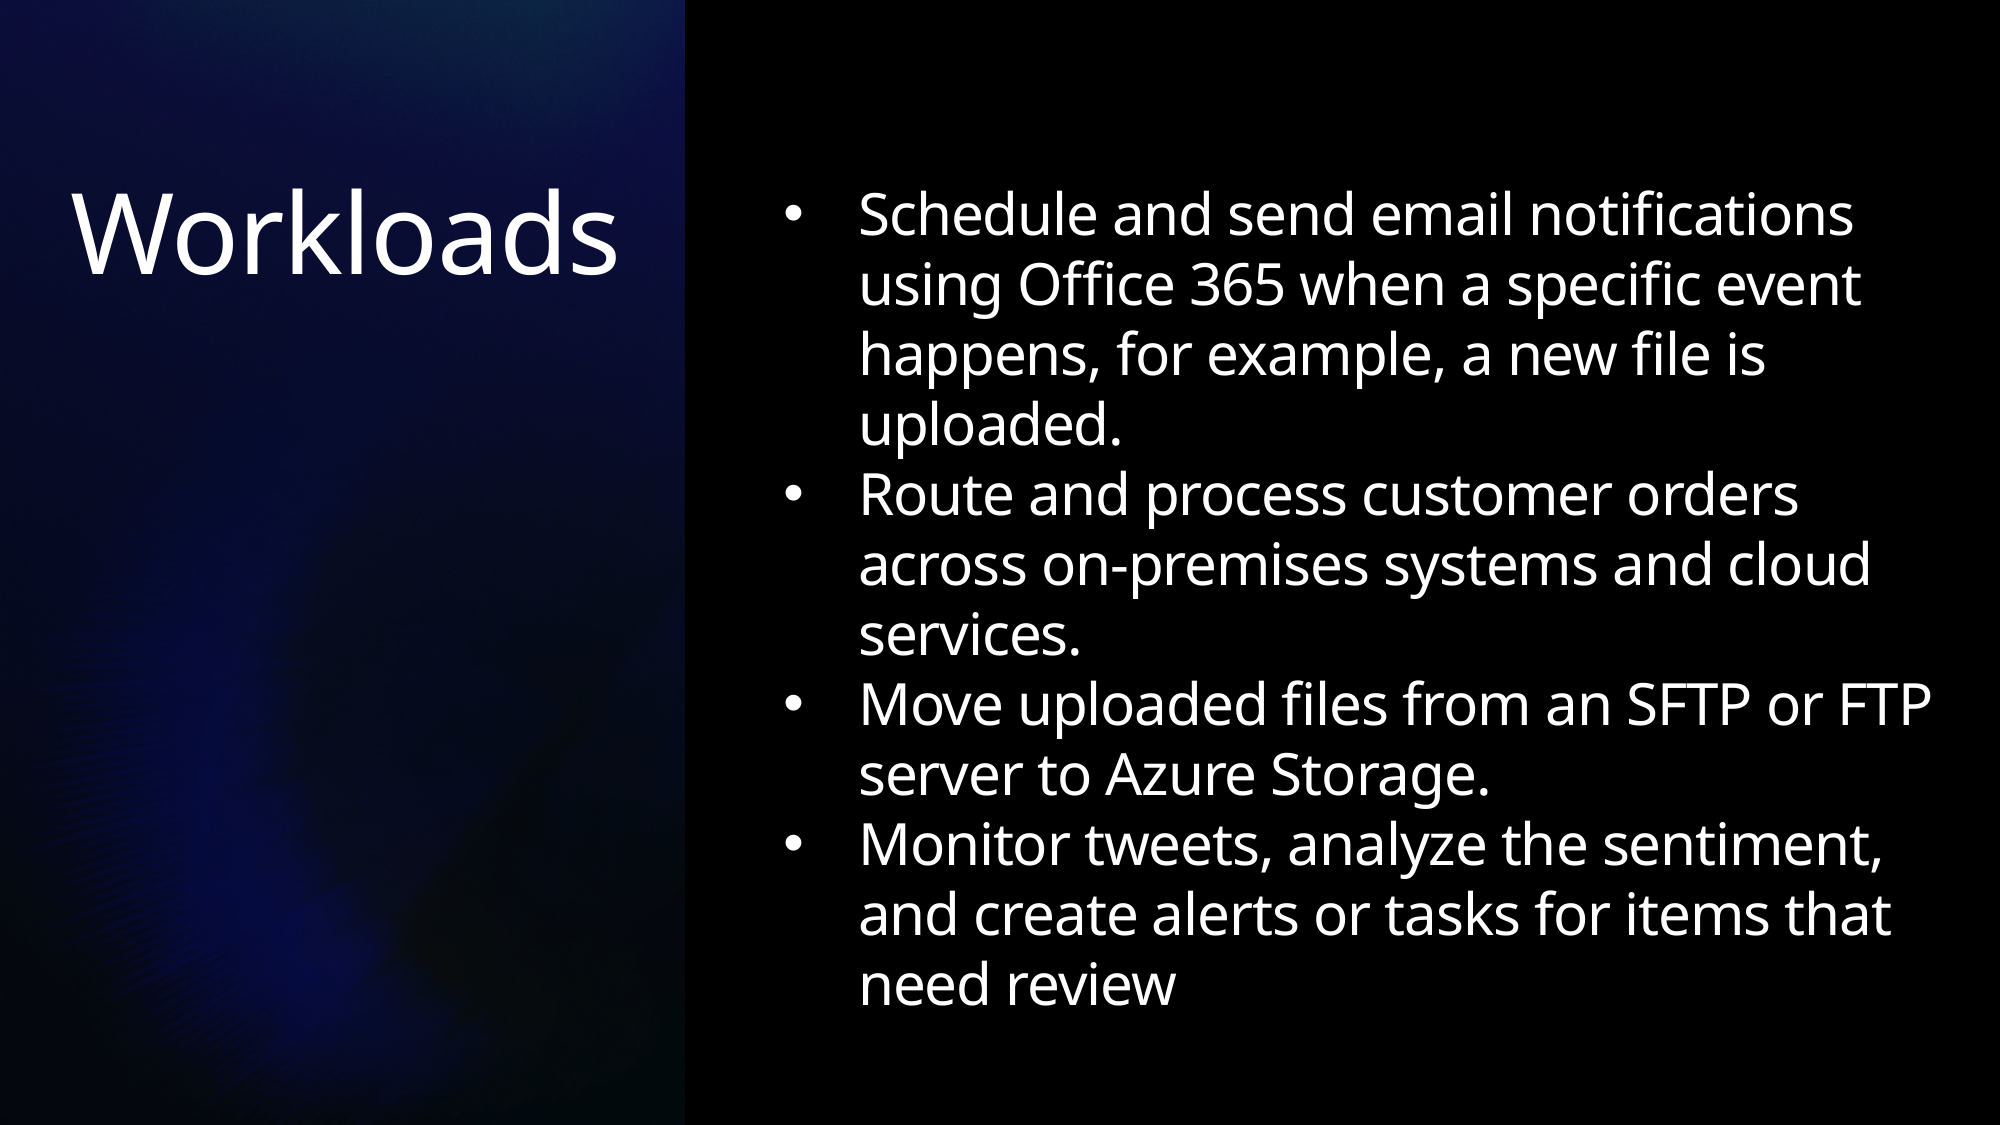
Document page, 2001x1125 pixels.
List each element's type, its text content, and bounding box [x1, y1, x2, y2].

title Workloads [39, 169, 653, 373]
text_box Schedule and send email notifications using Office 365 when a specific event happens, for example, a new file is uploaded. Route and process customer orders across on-premises systems and cloud services. Move uploaded files from an SFTP or FTP server to Azure Storage. Monitor tweets, analyze the sentiment, and create alerts or tasks for items that need review [768, 169, 1960, 1025]
picture [0, 0, 685, 1125]
